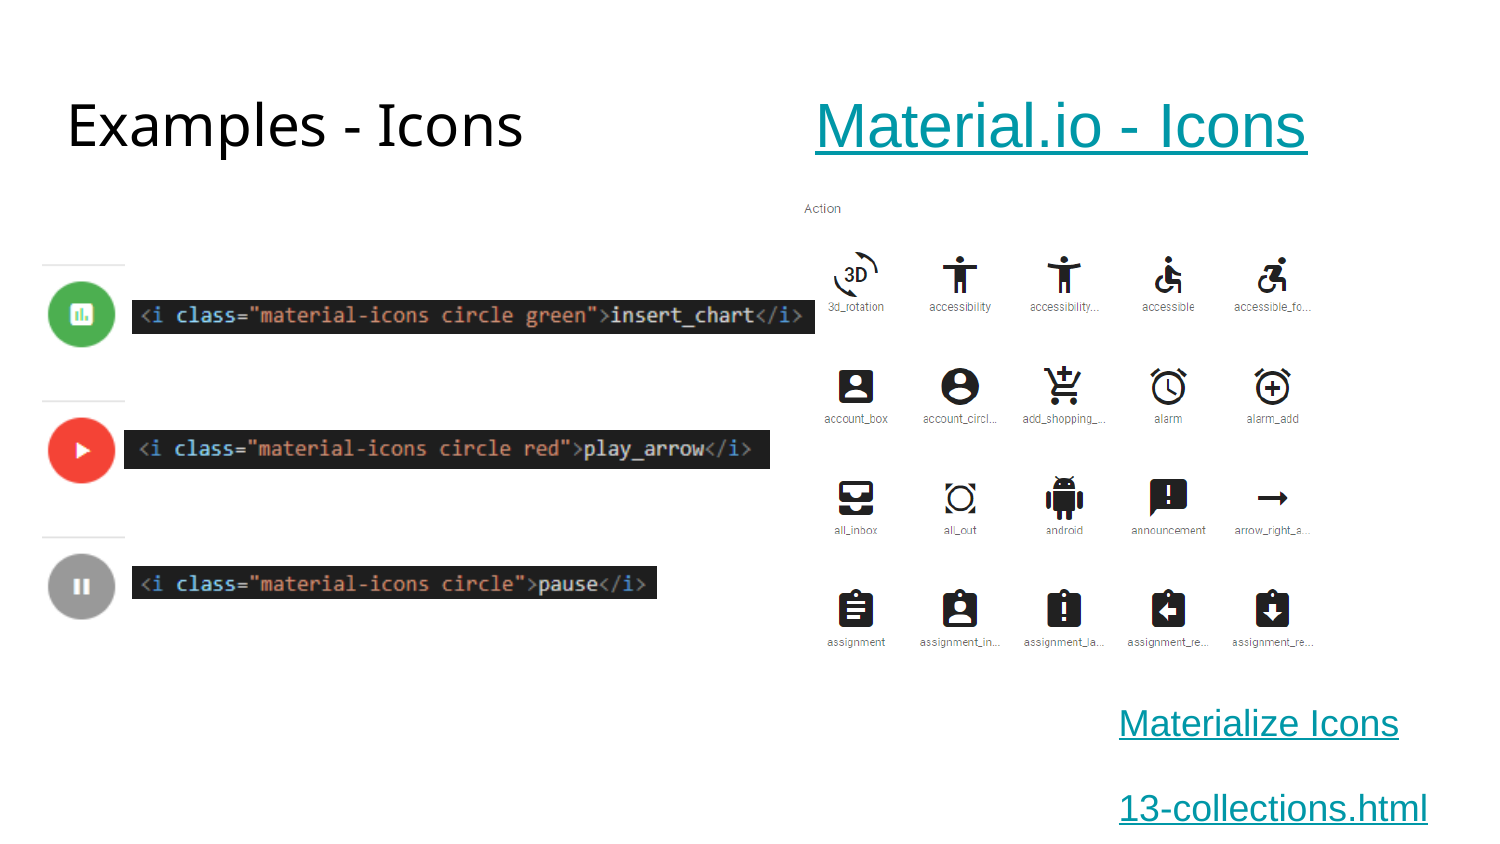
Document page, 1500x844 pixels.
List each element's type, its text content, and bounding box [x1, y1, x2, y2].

picture [42, 262, 770, 637]
text_box Material.io - Icons [634, 72, 1489, 173]
list Materialize Icons 13-collections.html [1103, 676, 1449, 818]
picture [132, 180, 1328, 669]
picture [132, 565, 657, 600]
title Examples - Icons [51, 72, 634, 167]
